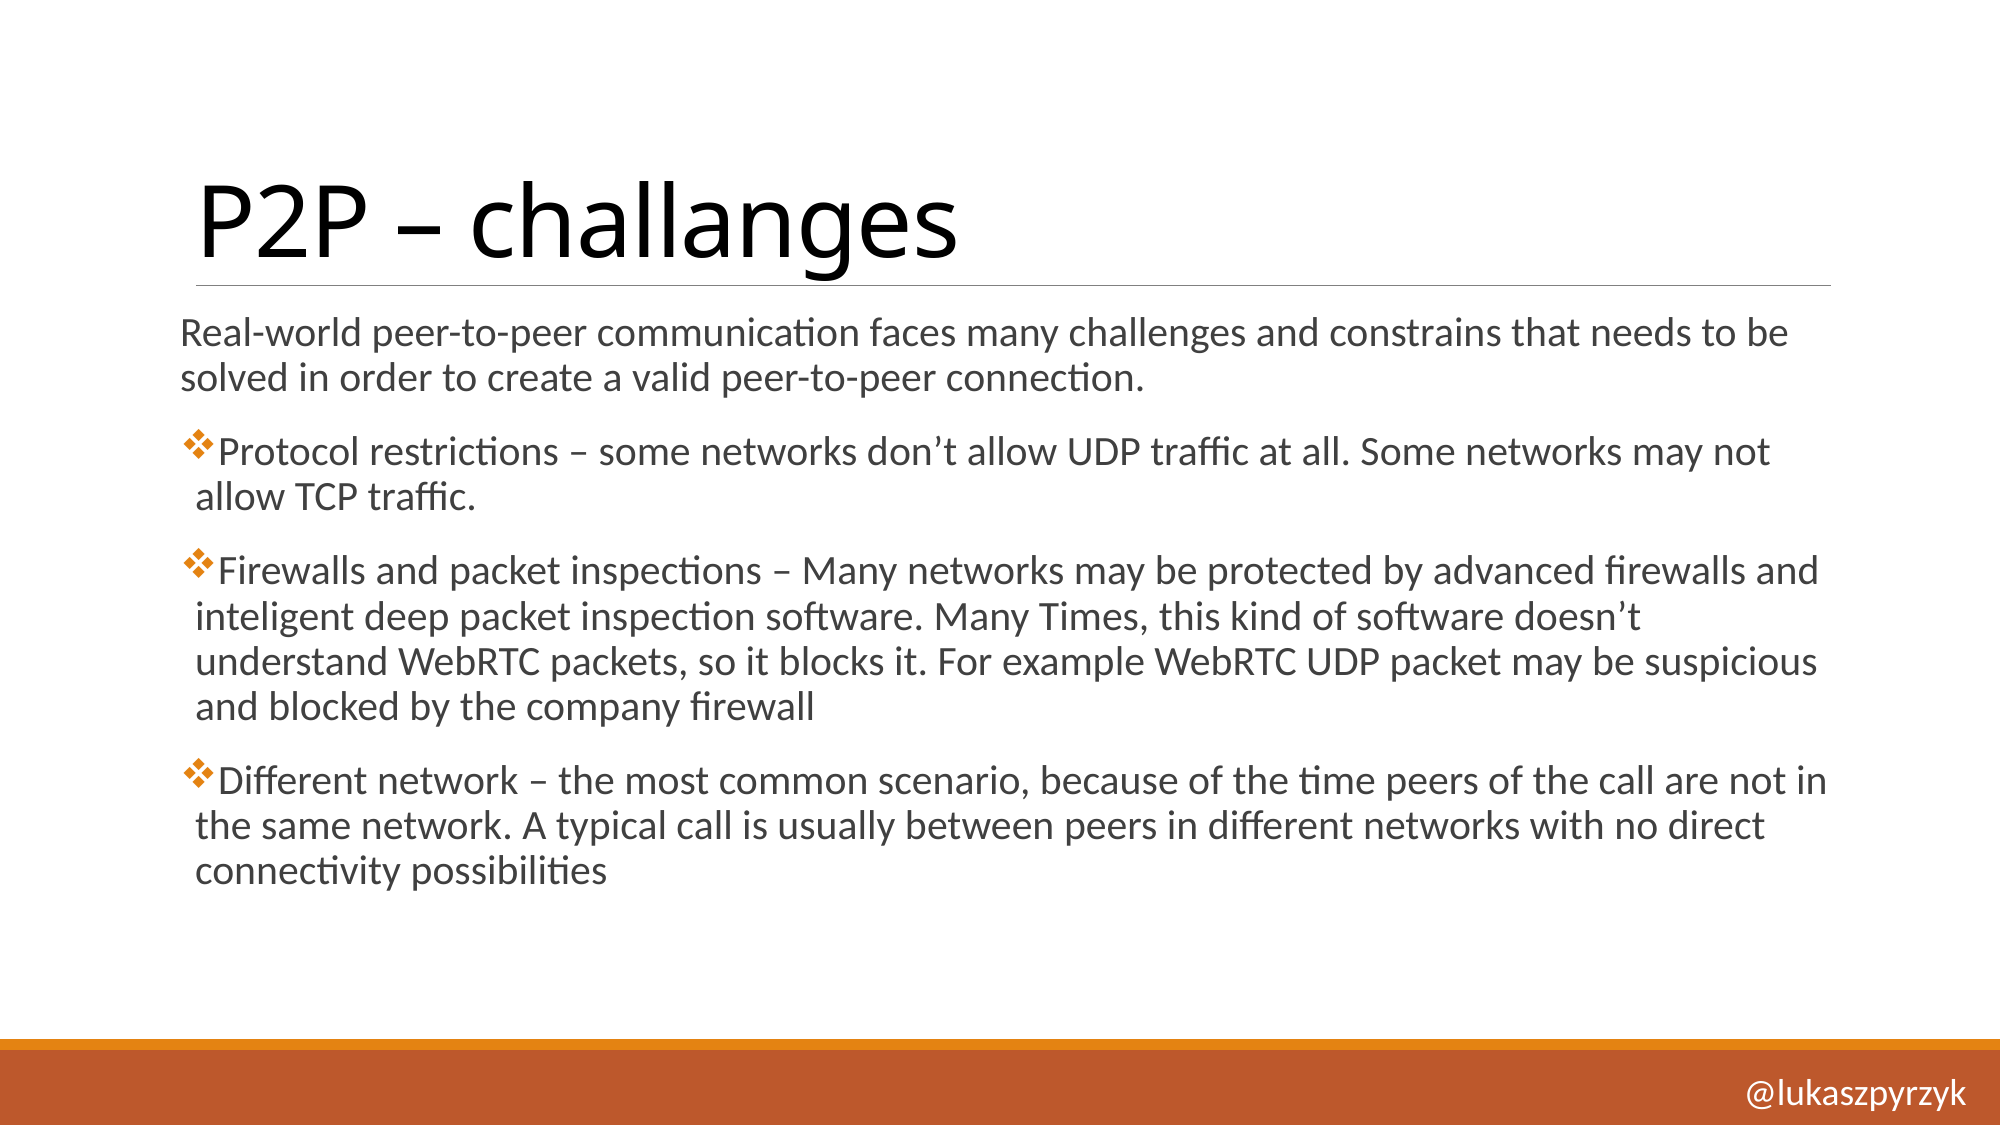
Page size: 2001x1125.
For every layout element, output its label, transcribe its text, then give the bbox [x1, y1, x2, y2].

title P2P – challanges [180, 47, 1830, 285]
list Real-world peer-to-peer communication faces many challenges and constrains that needs to be solved in order to create a valid peer-to-peer connection. Protocol restrictions – some networks don’t allow UDP traffic at all. Some networks may not allow TCP traffic. Firewalls and packet inspections – Many networks may be protected by advanced firewalls and inteligent deep packet inspection software. Many Times, this kind of software doesn’t understand WebRTC packets, so it blocks it. For example WebRTC UDP packet may be suspicious and blocked by the company firewall Different network – the most common scenario, because of the time peers of the call are not in the same network. A typical call is usually between peers in different networks with no direct connectivity possibilities [1394, 302, 1830, 961]
list Real-world peer-to-peer communication faces many challenges and constrains that needs to be solved in order to create a valid peer-to-peer connection. Protocol restrictions – some networks don’t allow UDP traffic at all. Some networks may not allow TCP traffic. Firewalls and packet inspections – Many networks may be protected by advanced firewalls and inteligent deep packet inspection software. Many Times, this kind of software doesn’t understand WebRTC packets, so it blocks it. For example WebRTC UDP packet may be suspicious and blocked by the company firewall Different network – the most common scenario, because of the time peers of the call are not in the same network. A typical call is usually between peers in different networks with no direct connectivity possibilities [180, 302, 865, 961]
text_box @lukaszpyrzyk [1728, 1060, 1982, 1121]
text_box [865, 302, 1394, 961]
